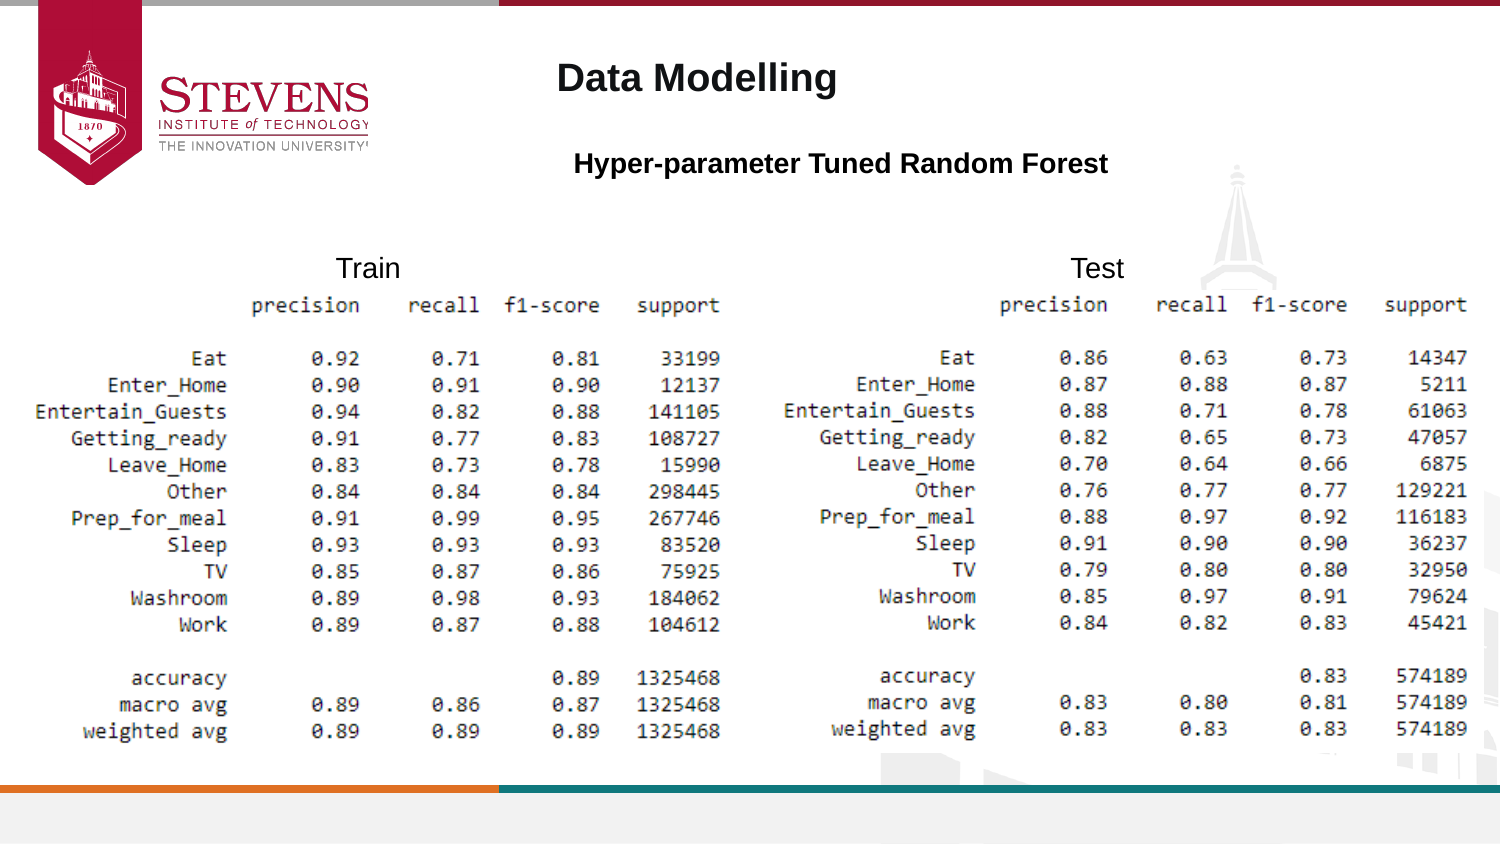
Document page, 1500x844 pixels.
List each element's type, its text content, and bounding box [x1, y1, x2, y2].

list Hyper-parameter Tuned Random Forest [468, 136, 1215, 187]
picture [764, 147, 1500, 785]
picture [20, 289, 733, 754]
text_box Train [320, 234, 433, 288]
picture [38, 0, 368, 185]
text_box Data Modelling [541, 36, 1222, 115]
text_box Test [1055, 234, 1168, 288]
